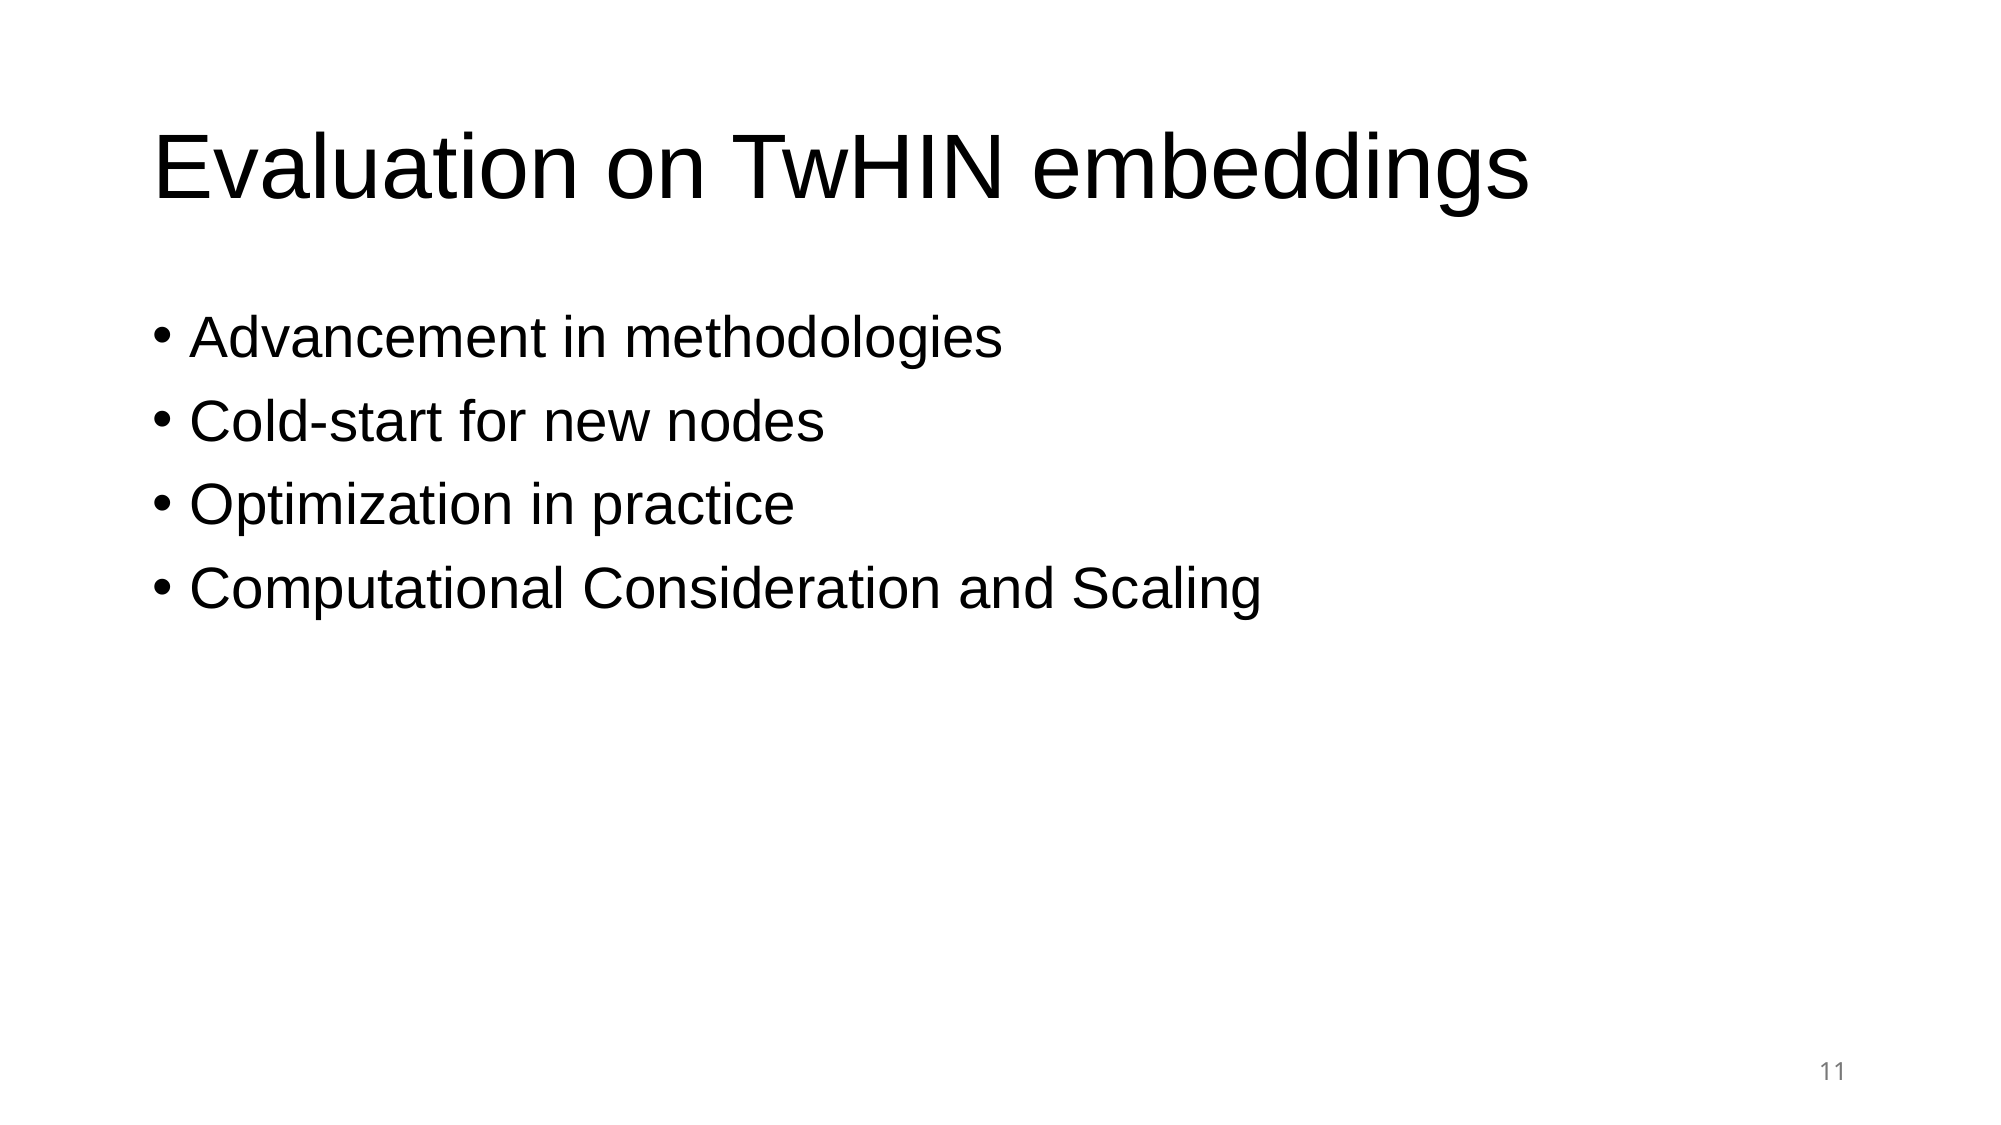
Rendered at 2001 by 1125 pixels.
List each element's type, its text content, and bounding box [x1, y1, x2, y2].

slide_number 11 [1412, 1042, 1863, 1103]
title Evaluation on TwHIN embeddings [137, 59, 1863, 278]
list Advancement in methodologies Cold-start for new nodes Optimization in practice Computational Consideration and Scaling [137, 299, 1863, 1014]
